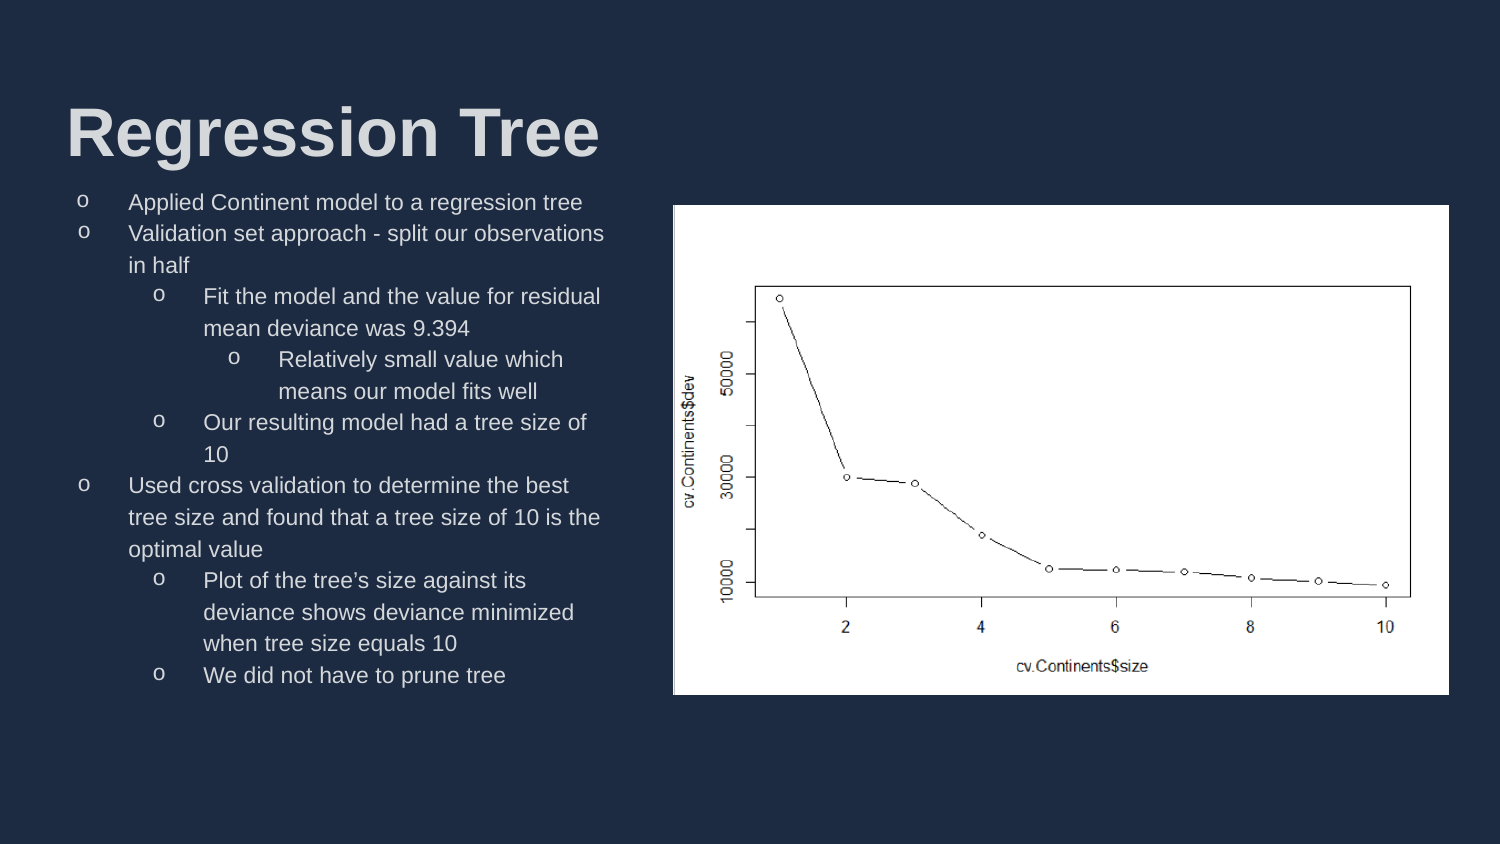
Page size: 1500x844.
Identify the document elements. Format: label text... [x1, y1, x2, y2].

title Regression Tree [51, 72, 1449, 167]
picture [673, 204, 1450, 696]
list Applied Continent model to a regression tree Validation set approach - split our observations in half Fit the model and the value for residual mean deviance was 9.394 Relatively small value which means our model fits well Our resulting model had a tree size of 10 Used cross validation to determine the best tree size and found that a tree size of 10 is the optimal value Plot of the tree’s size against its deviance shows deviance minimized when tree size equals 10 We did not have to prune tree [38, 168, 627, 735]
